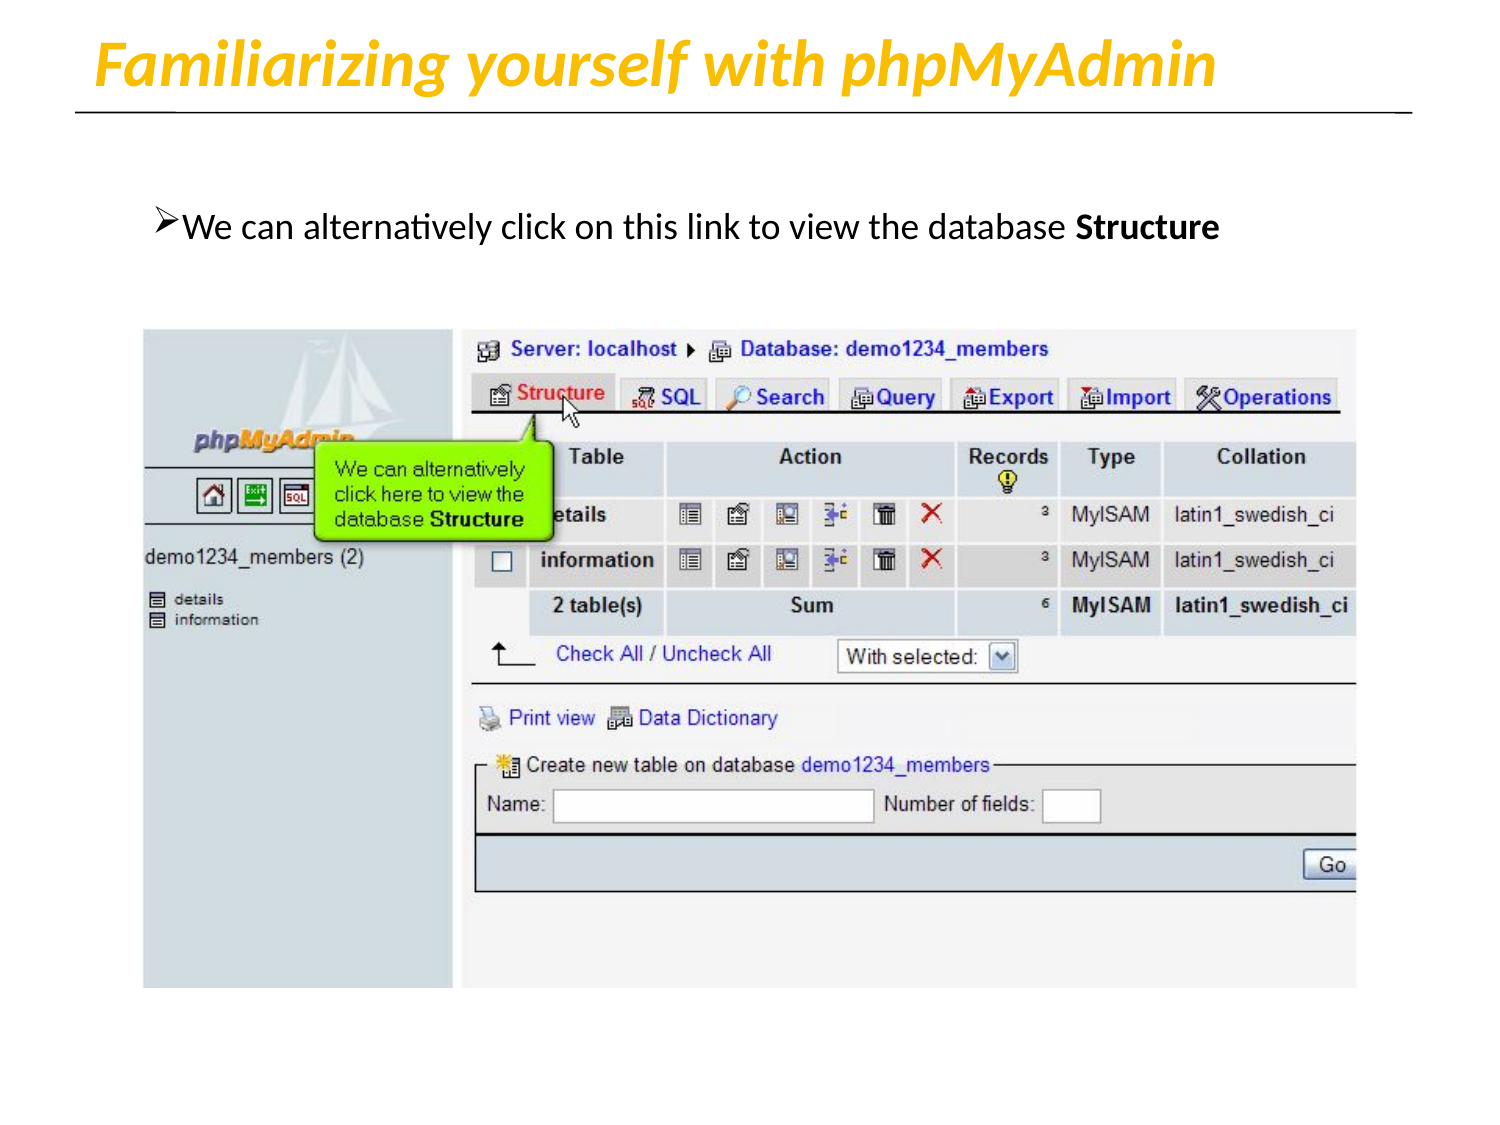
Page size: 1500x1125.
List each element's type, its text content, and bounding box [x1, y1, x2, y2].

text_box We can alternatively click on this link to view the database Structure [137, 194, 1313, 255]
picture [141, 327, 1359, 988]
text_box Familiarizing yourself with phpMyAdmin [79, 12, 1235, 108]
